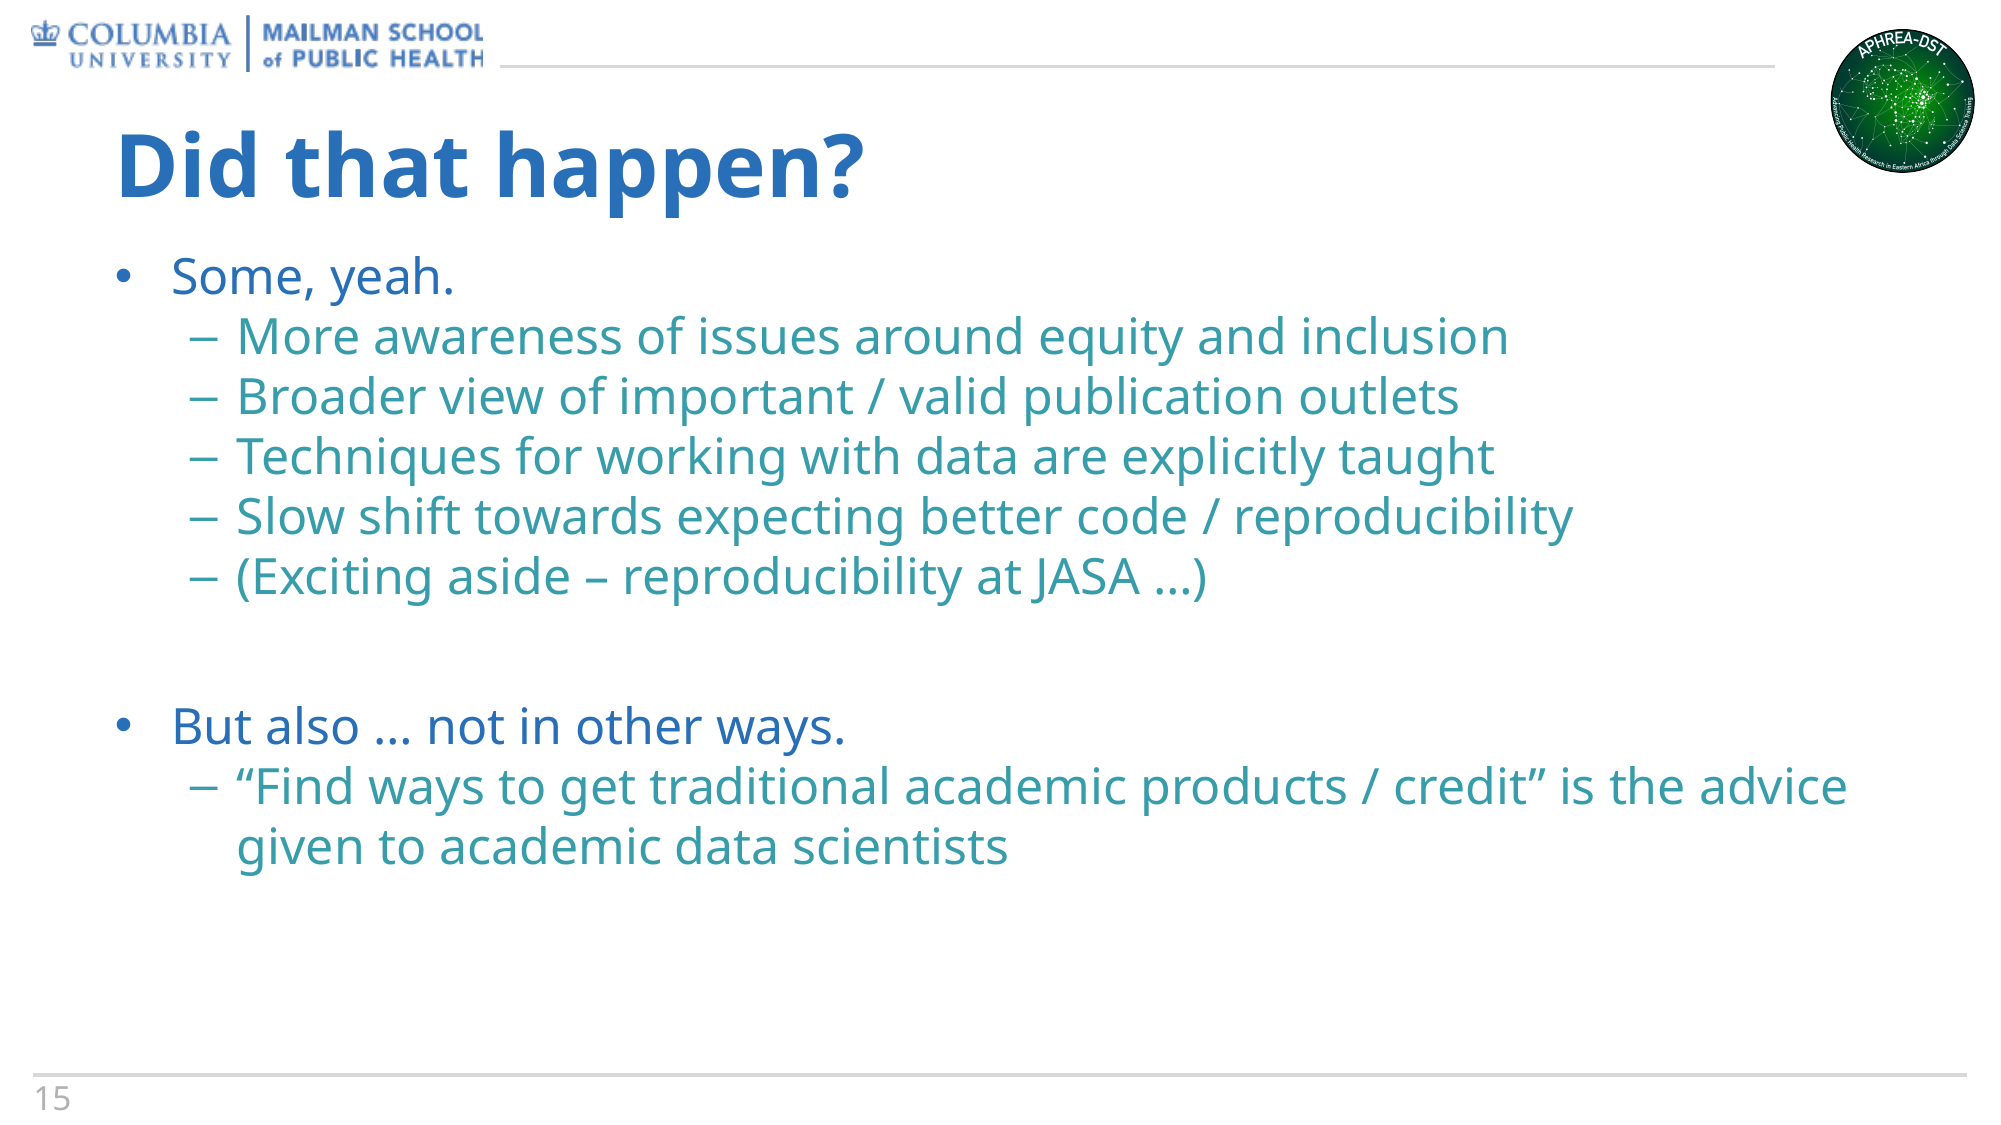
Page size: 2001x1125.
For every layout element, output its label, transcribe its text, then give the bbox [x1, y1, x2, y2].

title Did that happen? [99, 87, 1900, 238]
picture [1813, 0, 1987, 200]
list Some, yeah. More awareness of issues around equity and inclusion Broader view of important / valid publication outlets Techniques for working with data are explicitly taught Slow shift towards expecting better code / reproducibility (Exciting aside – reproducibility at JASA …) But also … not in other ways. “Find ways to get traditional academic products / credit” is the advice given to academic data scientists [99, 238, 1900, 1050]
